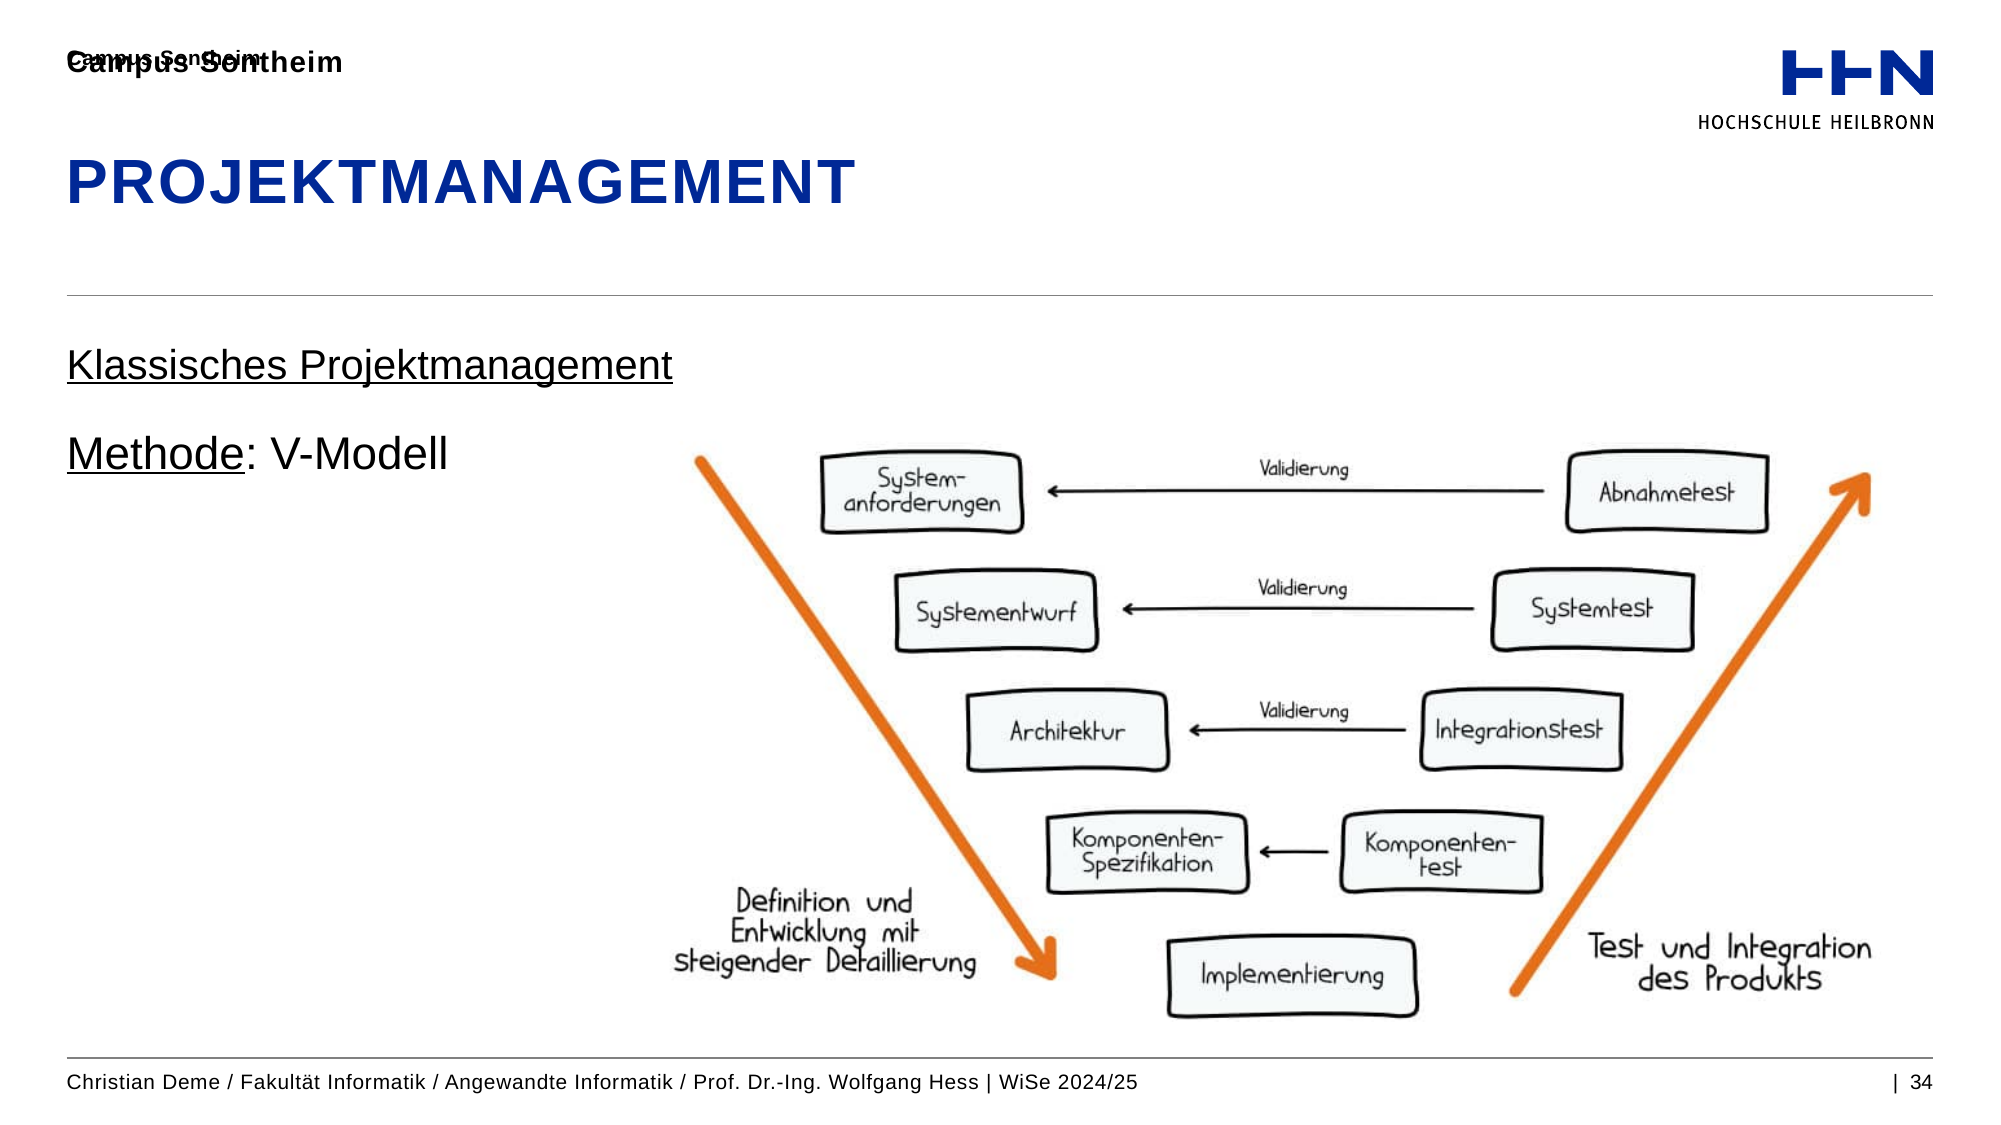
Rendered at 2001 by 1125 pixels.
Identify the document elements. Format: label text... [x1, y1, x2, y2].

list Methode: V-Modell [66, 420, 639, 1025]
text_box Campus Sontheim [66, 42, 1277, 84]
slide_number | 34 [1621, 1068, 1933, 1105]
title PROJEKTMANAGEMENT [66, 147, 1933, 290]
footer Christian Deme / Fakultät Informatik / Angewandte Informatik / Prof. Dr.-Ing. Wolfgang Hess | WiSe 2024/25 [66, 1068, 1277, 1105]
list Klassisches Projektmanagement [66, 333, 1933, 399]
picture [639, 400, 1933, 1053]
